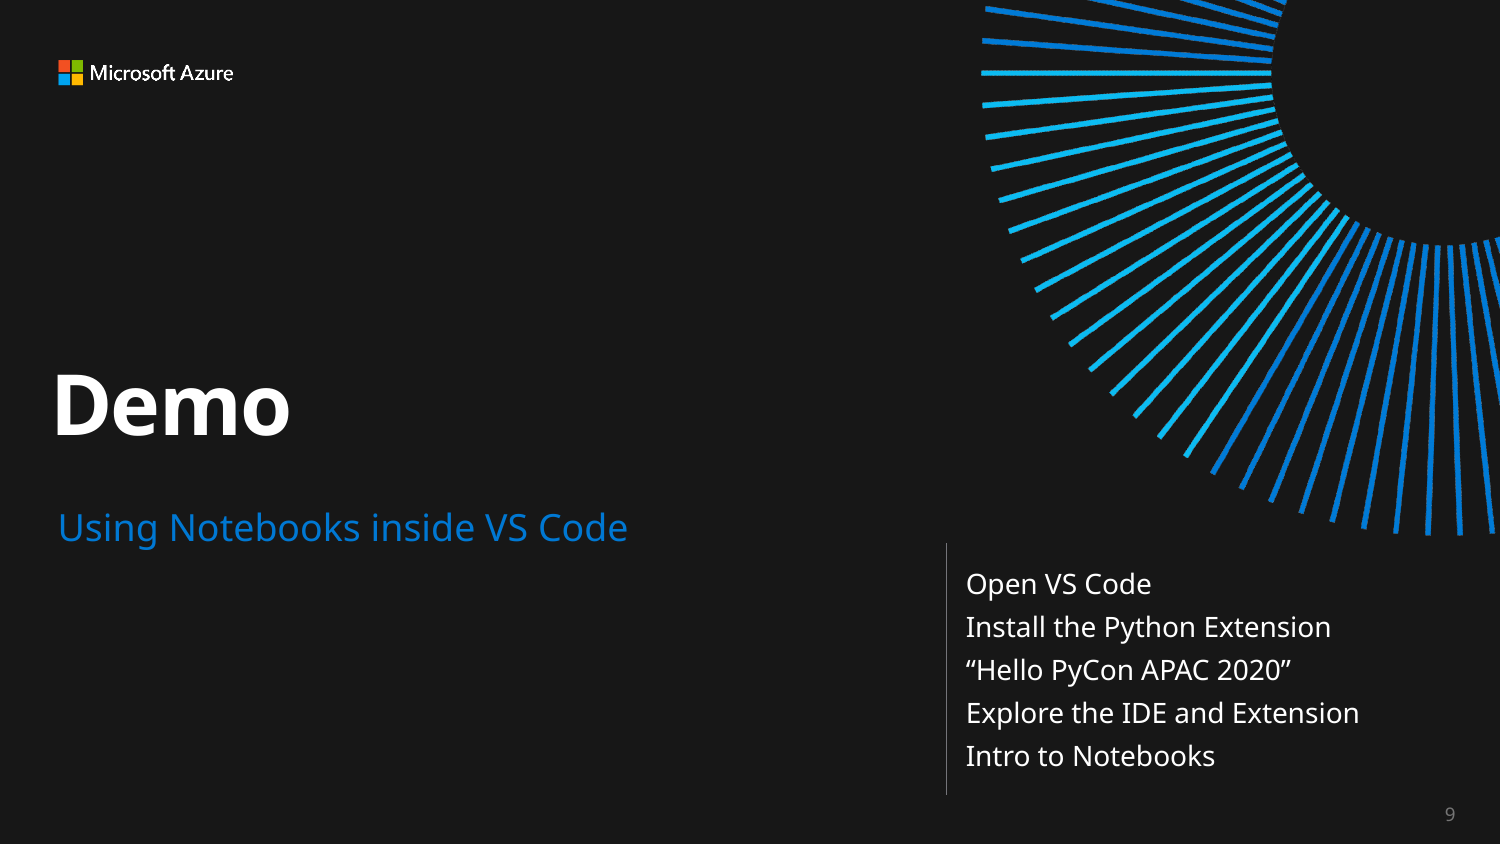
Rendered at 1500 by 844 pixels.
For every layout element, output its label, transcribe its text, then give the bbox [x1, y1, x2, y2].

list Using Notebooks inside VS Code [49, 499, 947, 584]
picture [33, 35, 259, 110]
title Demo [49, 326, 947, 499]
list Open VS Code Install the Python Extension “Hello PyCon APAC 2020” Explore the IDE and Extension Intro to Notebooks [965, 543, 1444, 795]
slide_number 9 [1443, 787, 1500, 844]
picture [779, 0, 1500, 666]
